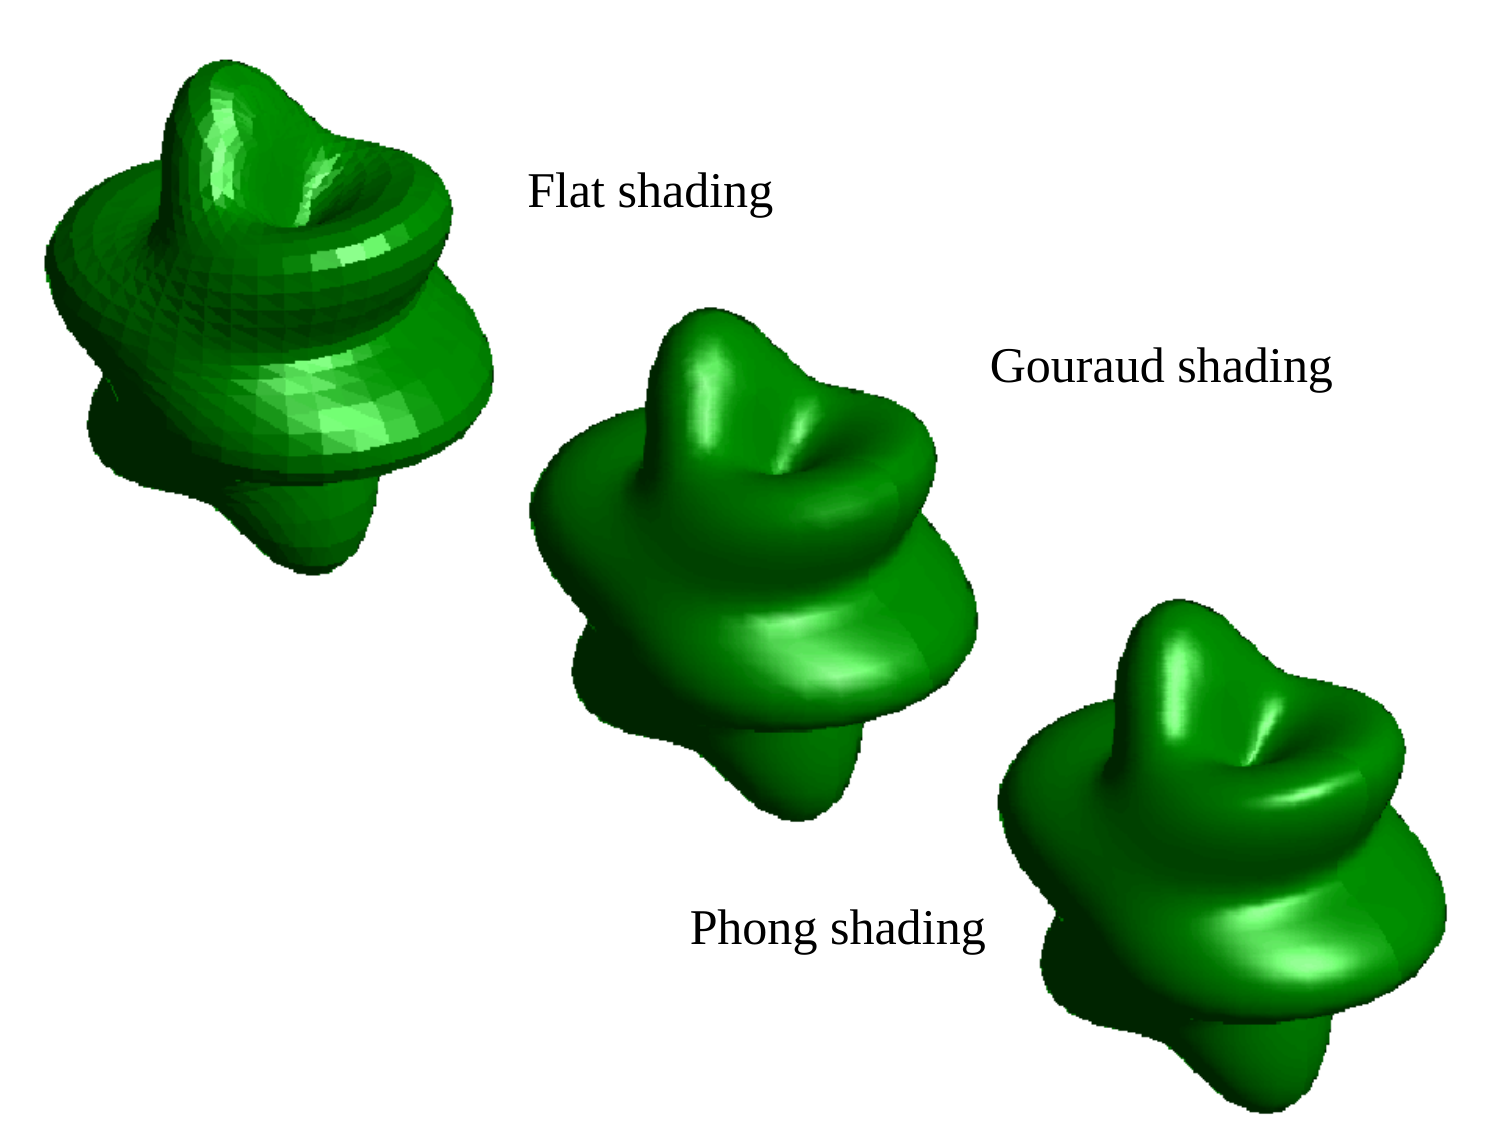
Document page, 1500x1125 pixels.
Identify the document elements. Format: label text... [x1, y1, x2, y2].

picture [987, 593, 1458, 1125]
text_box Gouraud shading [987, 324, 1425, 400]
text_box Flat shading [512, 149, 863, 225]
picture [516, 291, 984, 834]
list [37, 49, 505, 593]
text_box Phong shading [674, 887, 982, 963]
